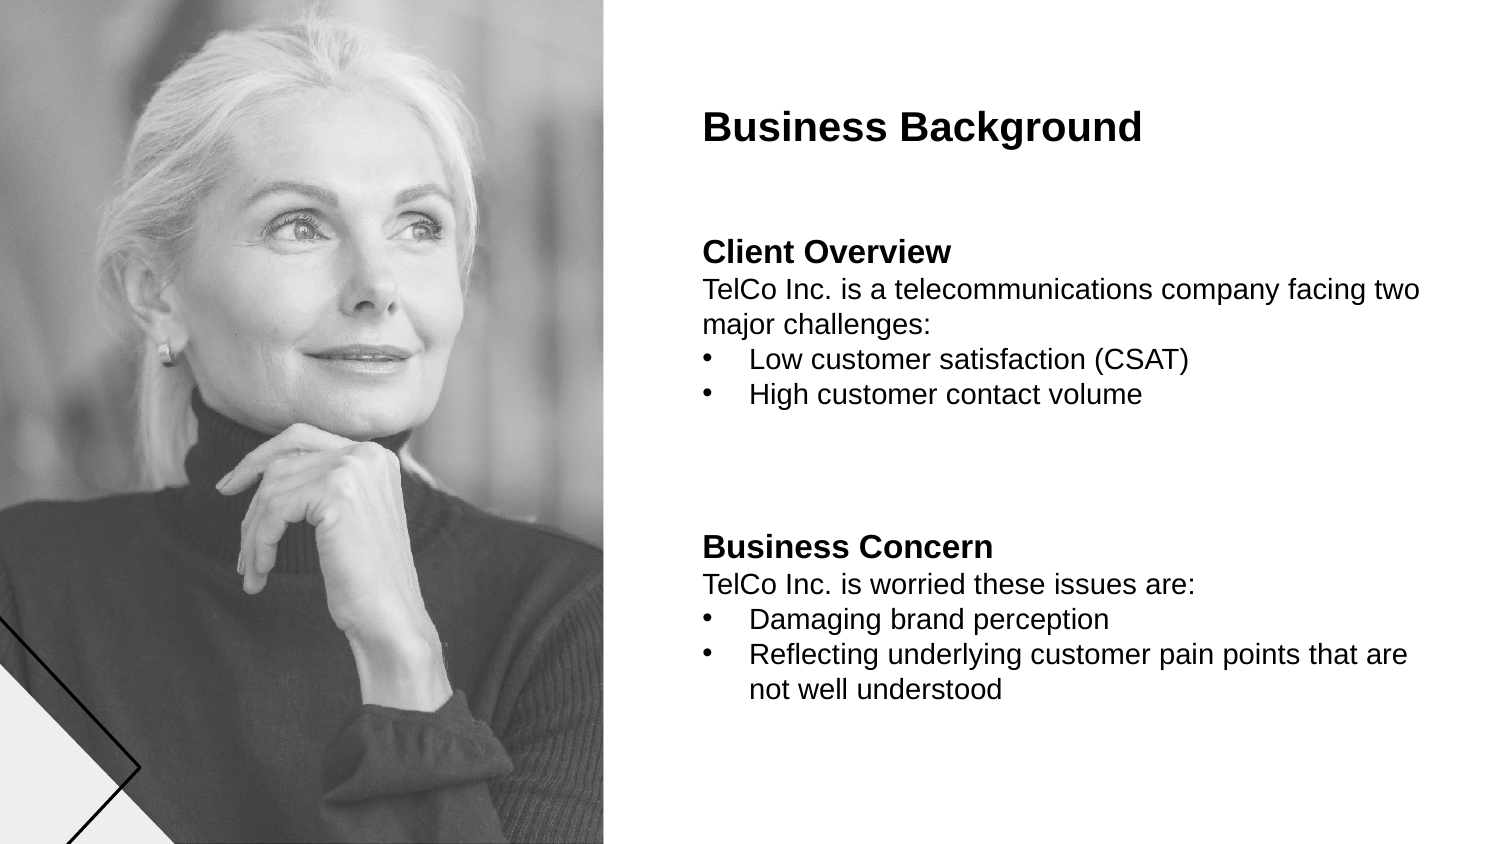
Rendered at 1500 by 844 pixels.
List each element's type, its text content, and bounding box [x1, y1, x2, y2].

text_box Client Overview TelCo Inc. is a telecommunications company facing two major challenges: Low customer satisfaction (CSAT) High customer contact volume [687, 222, 1481, 418]
text_box Business Background [687, 92, 1481, 157]
text_box Business Concern TelCo Inc. is worried these issues are: Damaging brand perception Reflecting underlying customer pain points that are not well understood [687, 517, 1450, 713]
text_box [0, 0, 604, 844]
